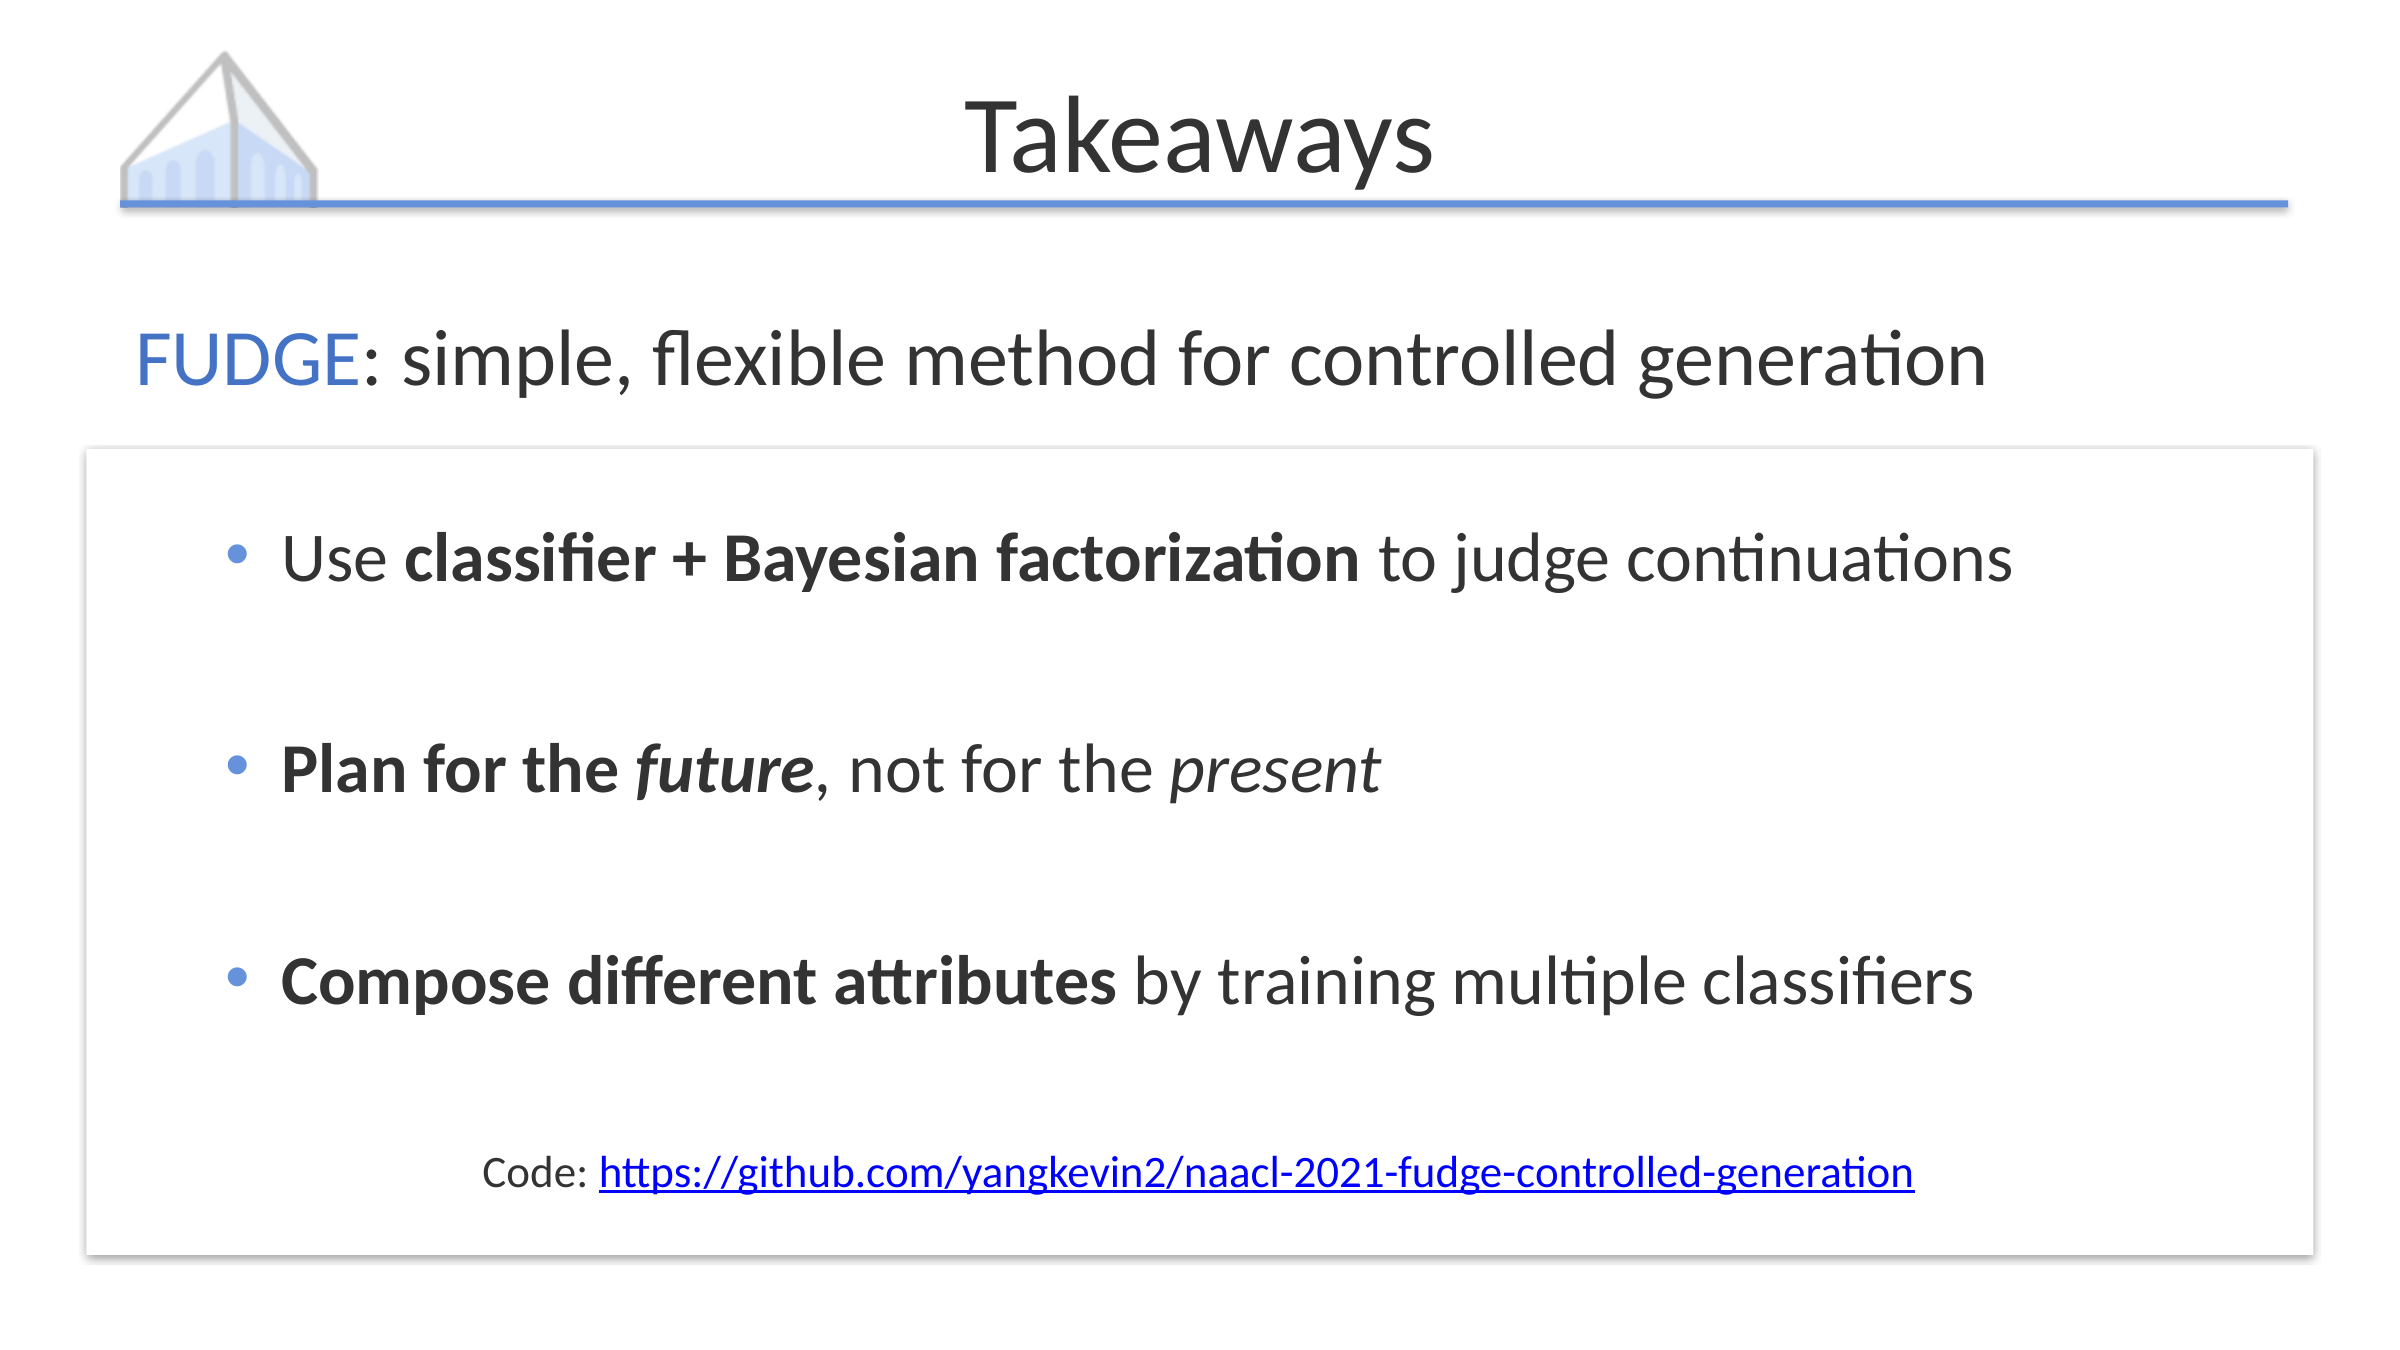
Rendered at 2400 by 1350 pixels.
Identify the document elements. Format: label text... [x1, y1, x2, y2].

list FUDGE: simple, flexible method for controlled generation Use classifier + Bayesian factorization to judge continuations Plan for the future, not for the present Compose different attributes by training multiple classifiers [120, 257, 2280, 1067]
text_box [84, 447, 2316, 1257]
title Takeaways [0, 28, 2400, 228]
text_box Code: https://github.com/yangkevin2/naacl-2021-fudge-controlled-generation [467, 1134, 1930, 1204]
